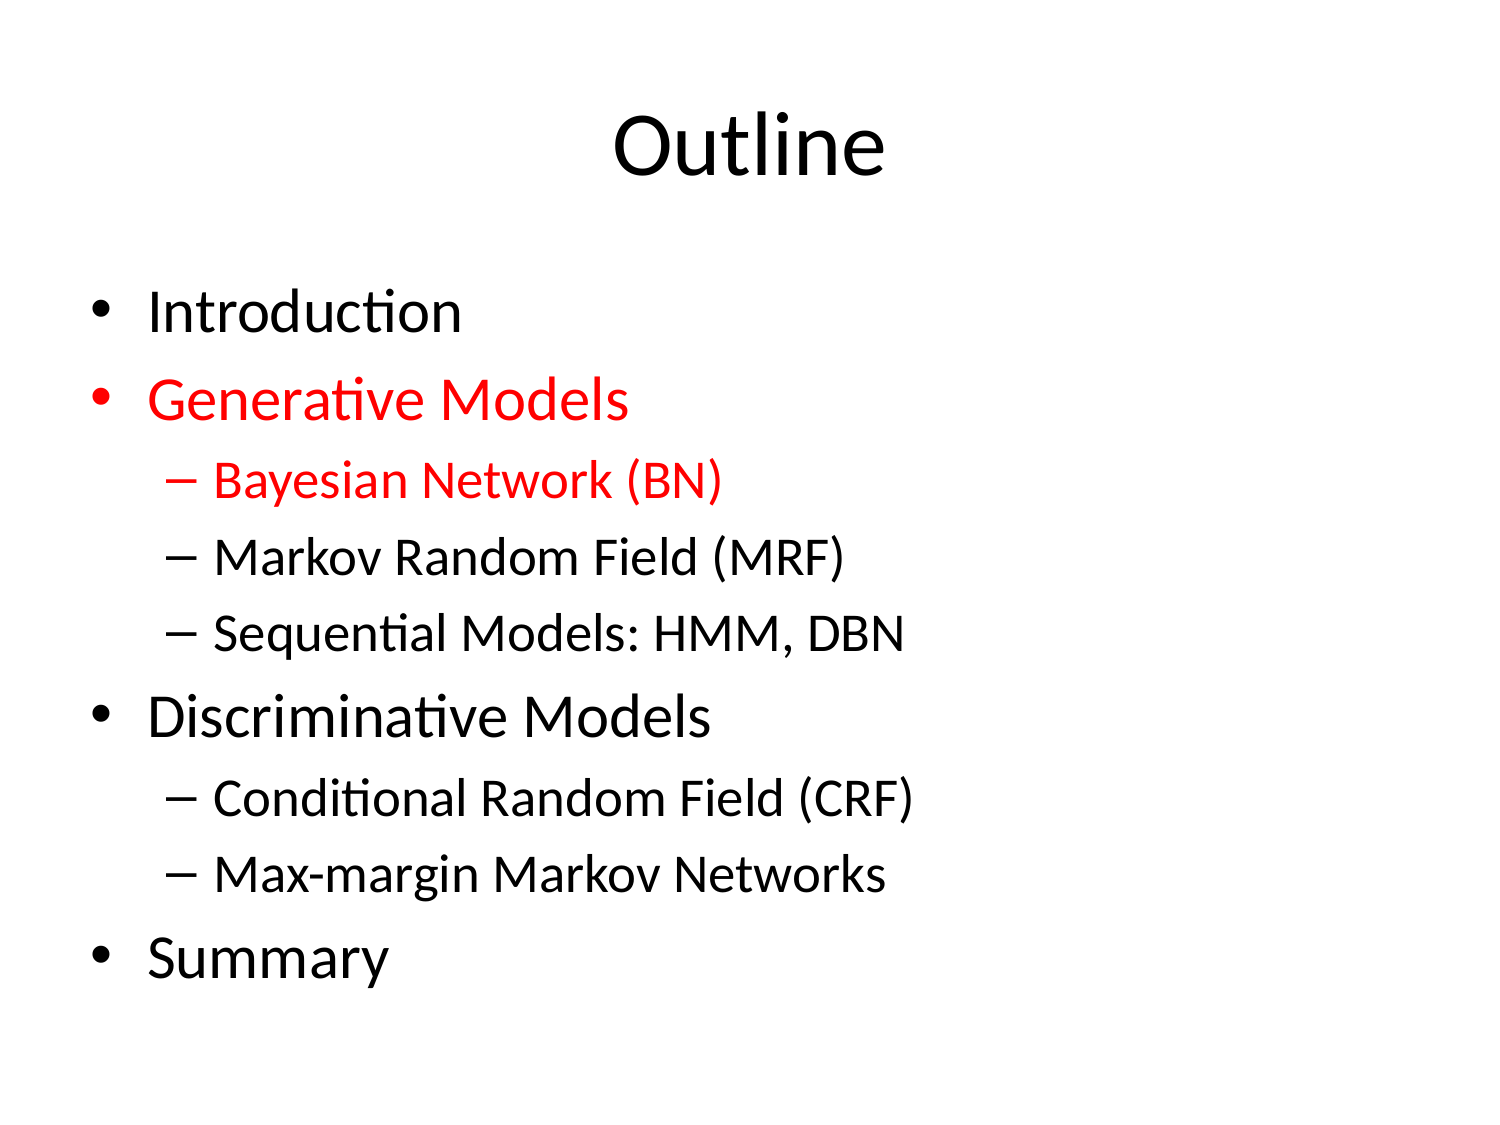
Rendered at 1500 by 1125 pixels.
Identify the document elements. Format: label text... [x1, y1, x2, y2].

title Outline [75, 45, 1425, 233]
list Introduction Generative Models Bayesian Network (BN) Markov Random Field (MRF) Sequential Models: HMM, DBN Discriminative Models Conditional Random Field (CRF) Max-margin Markov Networks Summary [75, 262, 1425, 1005]
